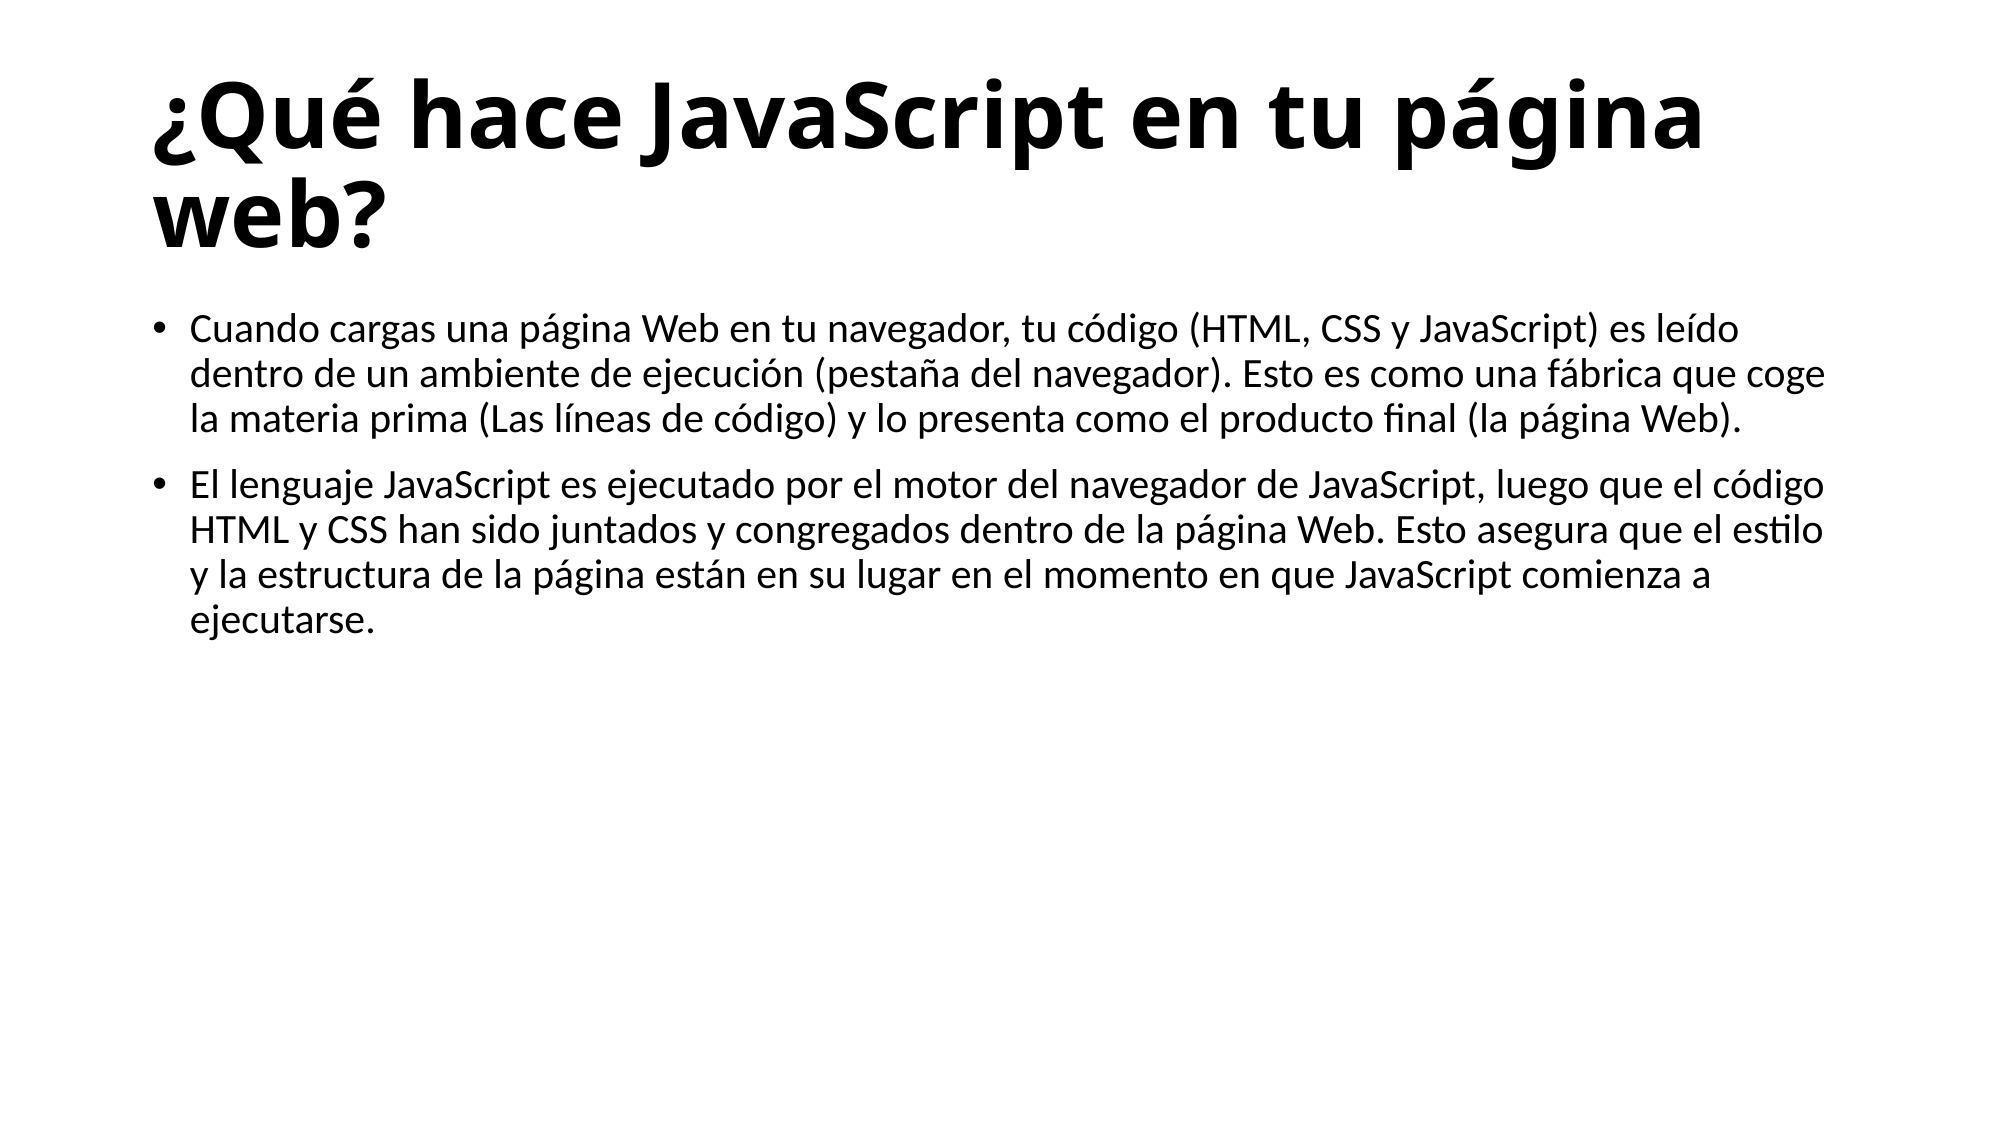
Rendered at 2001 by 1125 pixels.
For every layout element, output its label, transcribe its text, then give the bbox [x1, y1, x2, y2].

title ¿Qué hace JavaScript en tu página web? [137, 59, 1863, 278]
list Cuando cargas una página Web en tu navegador, tu código (HTML, CSS y JavaScript) es leído dentro de un ambiente de ejecución (pestaña del navegador). Esto es como una fábrica que coge la materia prima (Las líneas de código) y lo presenta como el producto final (la página Web). El lenguaje JavaScript es ejecutado por el motor del navegador de JavaScript, luego que el código HTML y CSS han sido juntados y congregados dentro de la página Web. Esto asegura que el estilo y la estructura de la página están en su lugar en el momento en que JavaScript comienza a ejecutarse. [137, 299, 1863, 1014]
